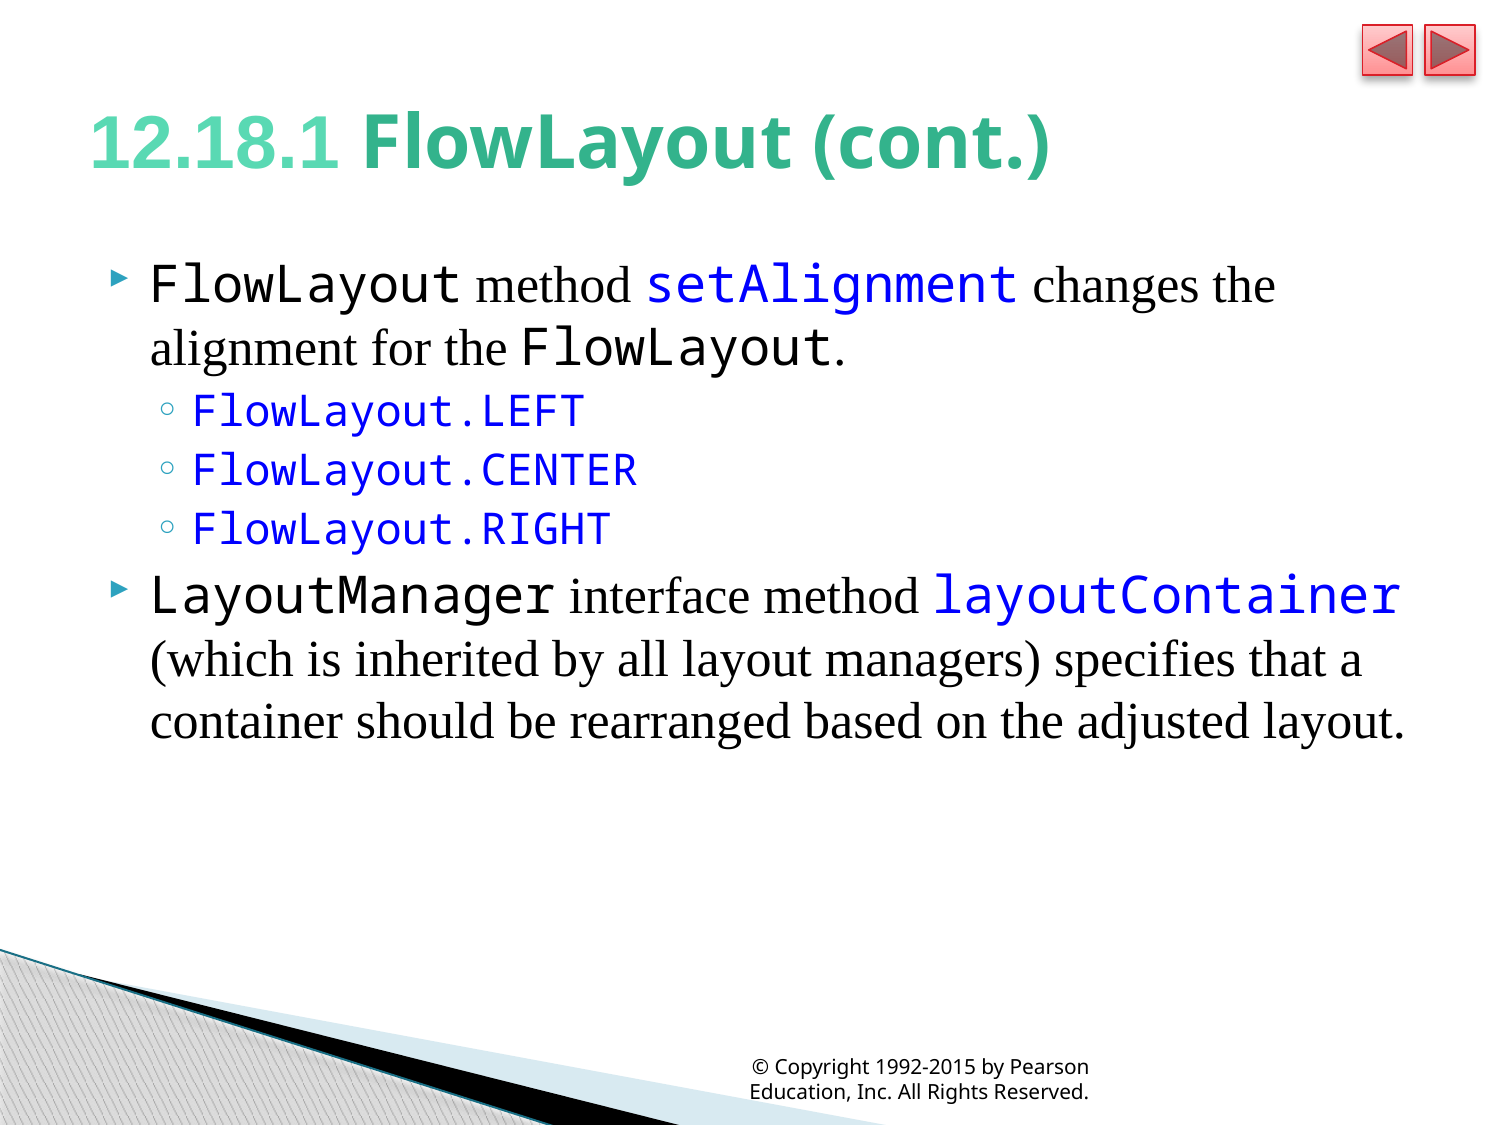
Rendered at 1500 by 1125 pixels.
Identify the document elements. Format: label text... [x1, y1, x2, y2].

footer © Copyright 1992-2015 by Pearson Education, Inc. All Rights Reserved. [650, 1051, 1105, 1112]
list FlowLayout method setAlignment changes the alignment for the FlowLayout. FlowLayout.LEFT FlowLayout.CENTER FlowLayout.RIGHT LayoutManager interface method layoutContainer (which is inherited by all layout managers) specifies that a container should be rearranged based on the adjusted layout. [75, 242, 1425, 986]
title 12.18.1 FlowLayout (cont.) [75, 45, 1425, 233]
